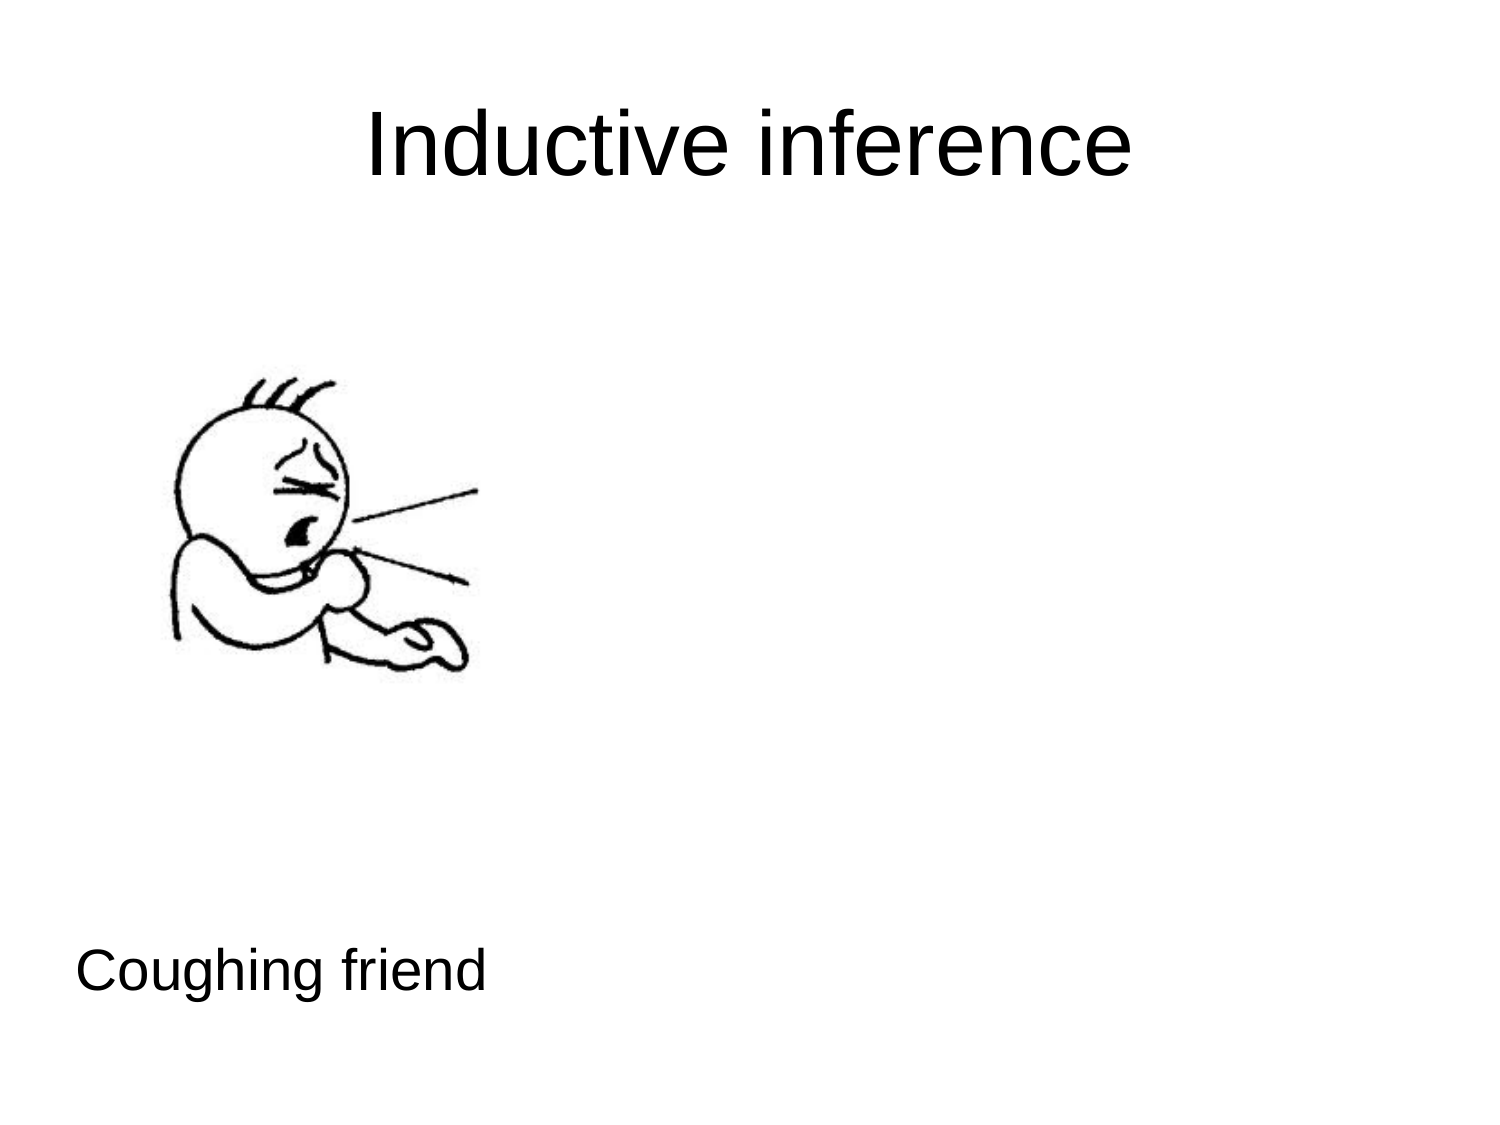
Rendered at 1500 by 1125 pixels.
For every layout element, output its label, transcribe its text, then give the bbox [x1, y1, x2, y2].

text_box Coughing friend [60, 924, 504, 1010]
title Inductive inference [75, 45, 1425, 233]
picture [128, 321, 538, 726]
